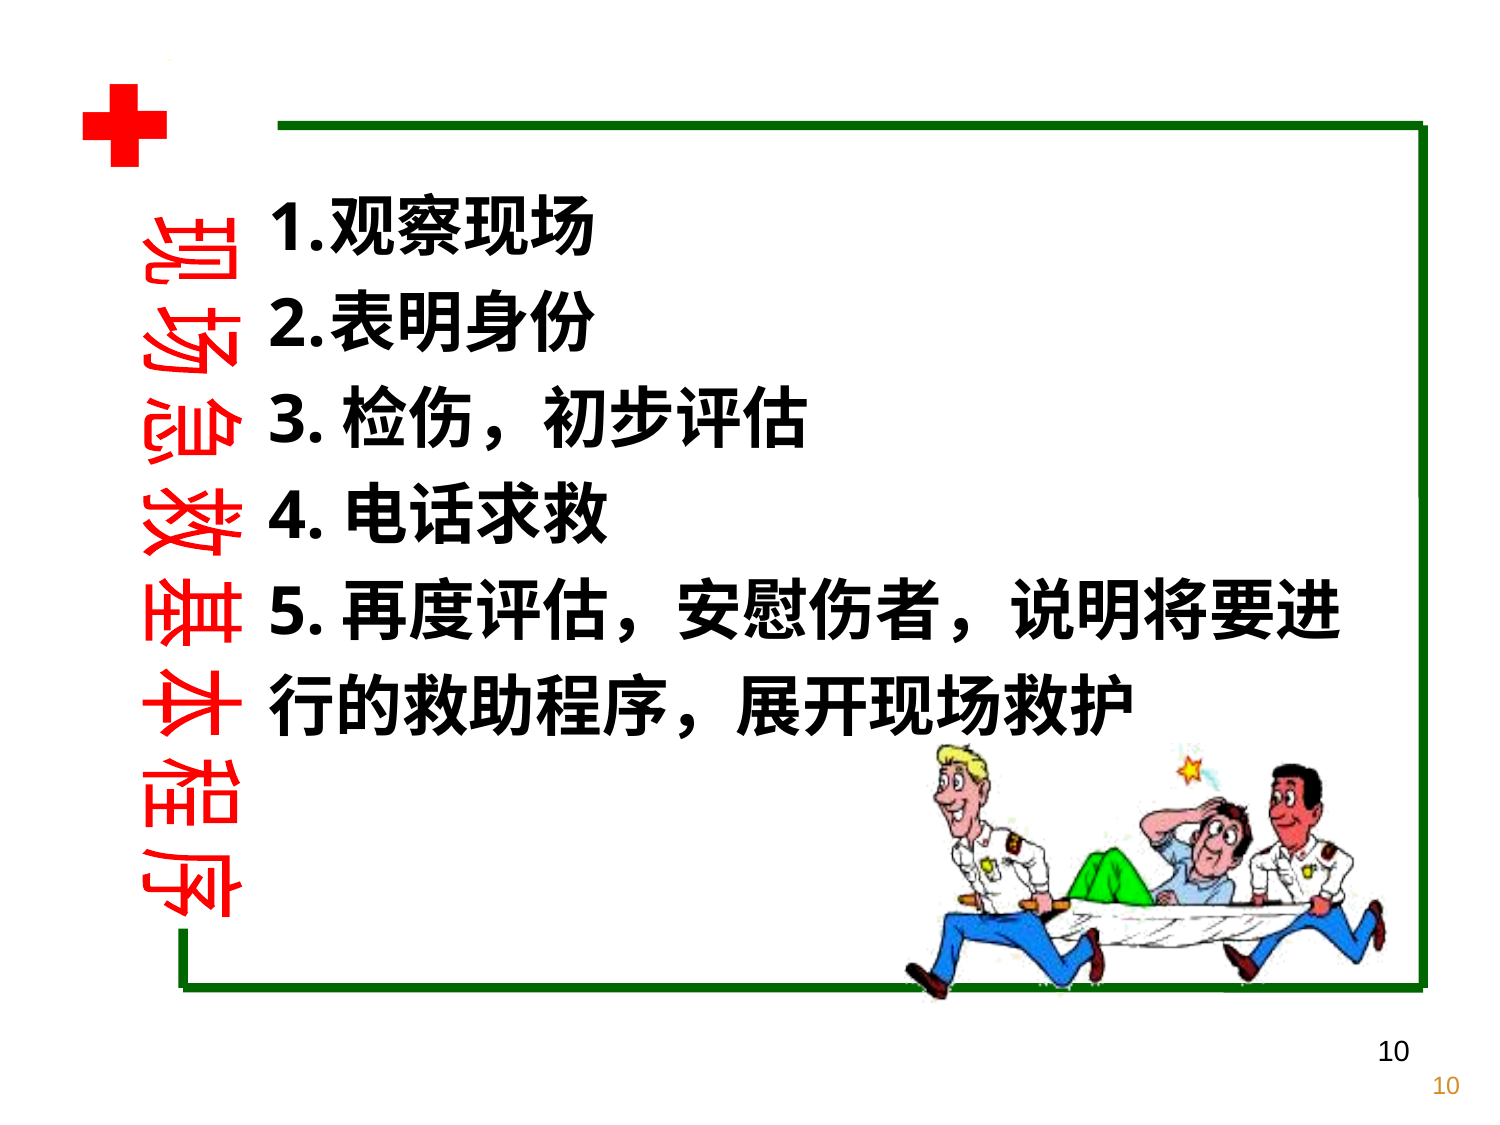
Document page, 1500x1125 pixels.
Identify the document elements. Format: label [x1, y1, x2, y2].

picture [904, 743, 1390, 1003]
text_box [0, 0, 1500, 1125]
